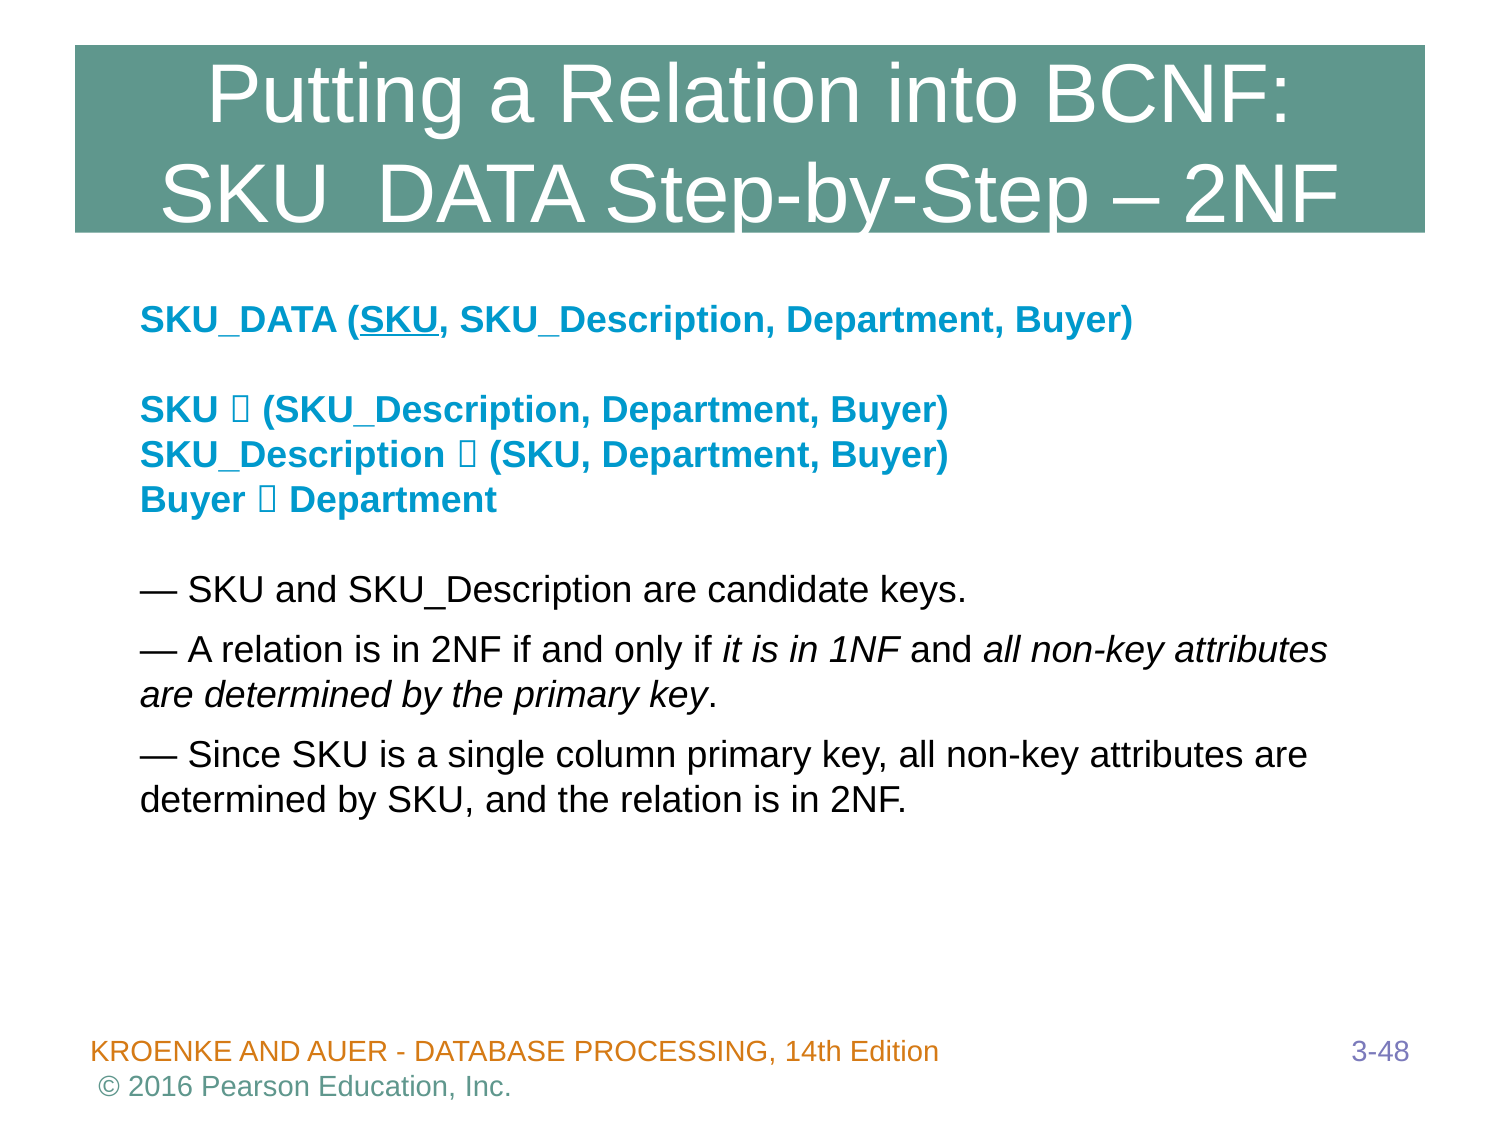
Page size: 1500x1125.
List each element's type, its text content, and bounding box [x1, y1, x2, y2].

footer KROENKE AND AUER - DATABASE PROCESSING, 14th Edition © 2016 Pearson Education, Inc. [74, 1024, 963, 1104]
title Putting a Relation into BCNF: SKU_DATA Step-by-Step – 2NF [74, 44, 1426, 233]
text_box SKU_DATA (SKU, SKU_Description, Department, Buyer) SKU  (SKU_Description, Department, Buyer) SKU_Description  (SKU, Department, Buyer) Buyer  Department — SKU and SKU_Description are candidate keys. — A relation is in 2NF if and only if it is in 1NF and all non-key attributes are determined by the primary key. — Since SKU is a single column primary key, all non-key attributes are determined by SKU, and the relation is in 2NF. [125, 287, 1375, 828]
slide_number 3-48 [1074, 1024, 1426, 1103]
